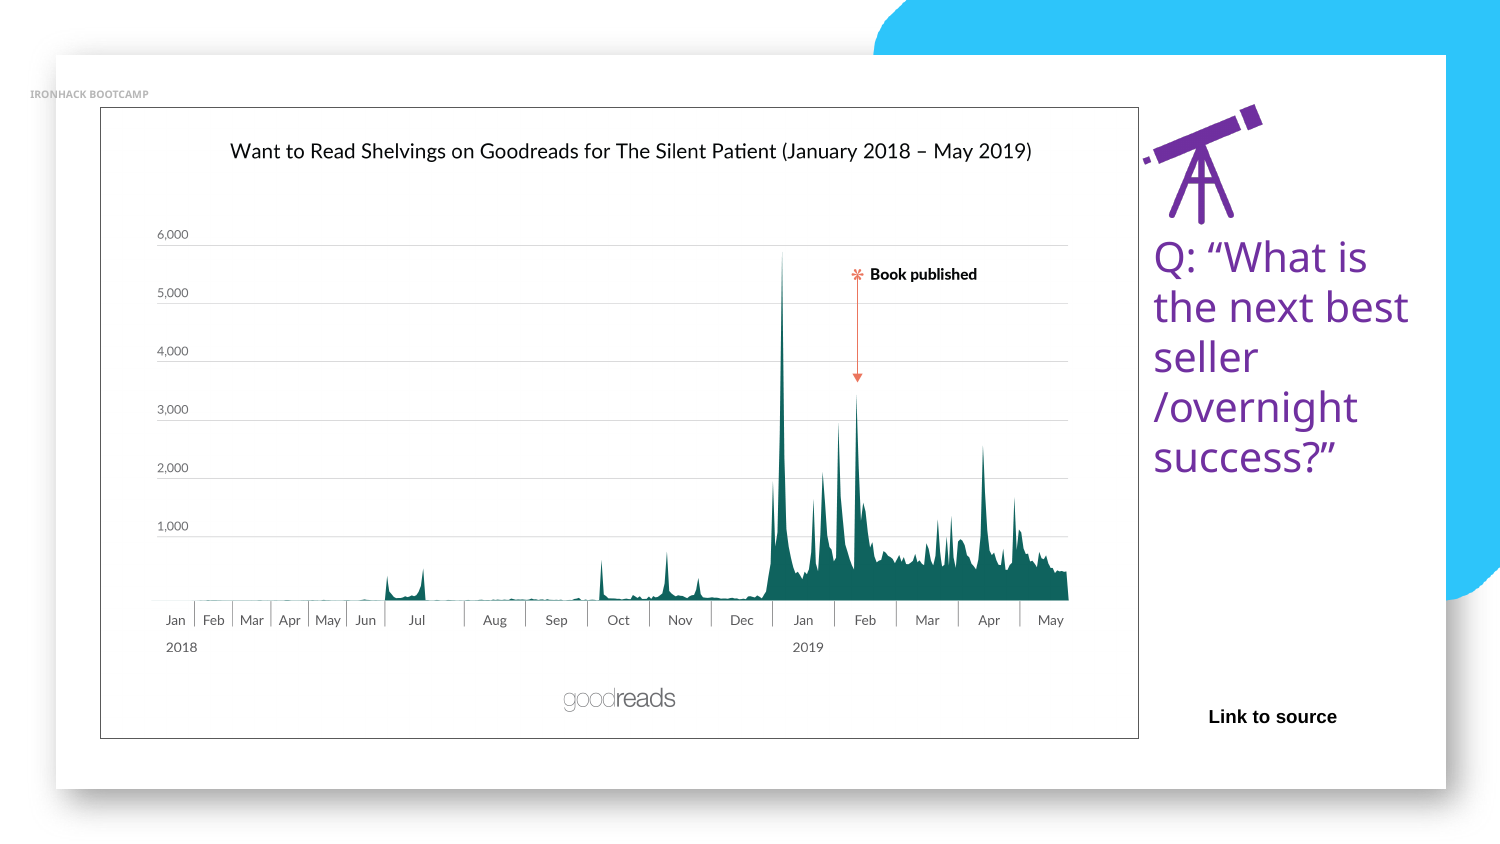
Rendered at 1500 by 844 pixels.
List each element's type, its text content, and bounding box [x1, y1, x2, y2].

picture [0, 0, 1500, 844]
text_box Link to source [1193, 697, 1359, 735]
text_box IRONHACK BOOTCAMP [15, 71, 354, 108]
text_box Q: “What is the next best seller /overnight success?” [1144, 223, 1450, 489]
